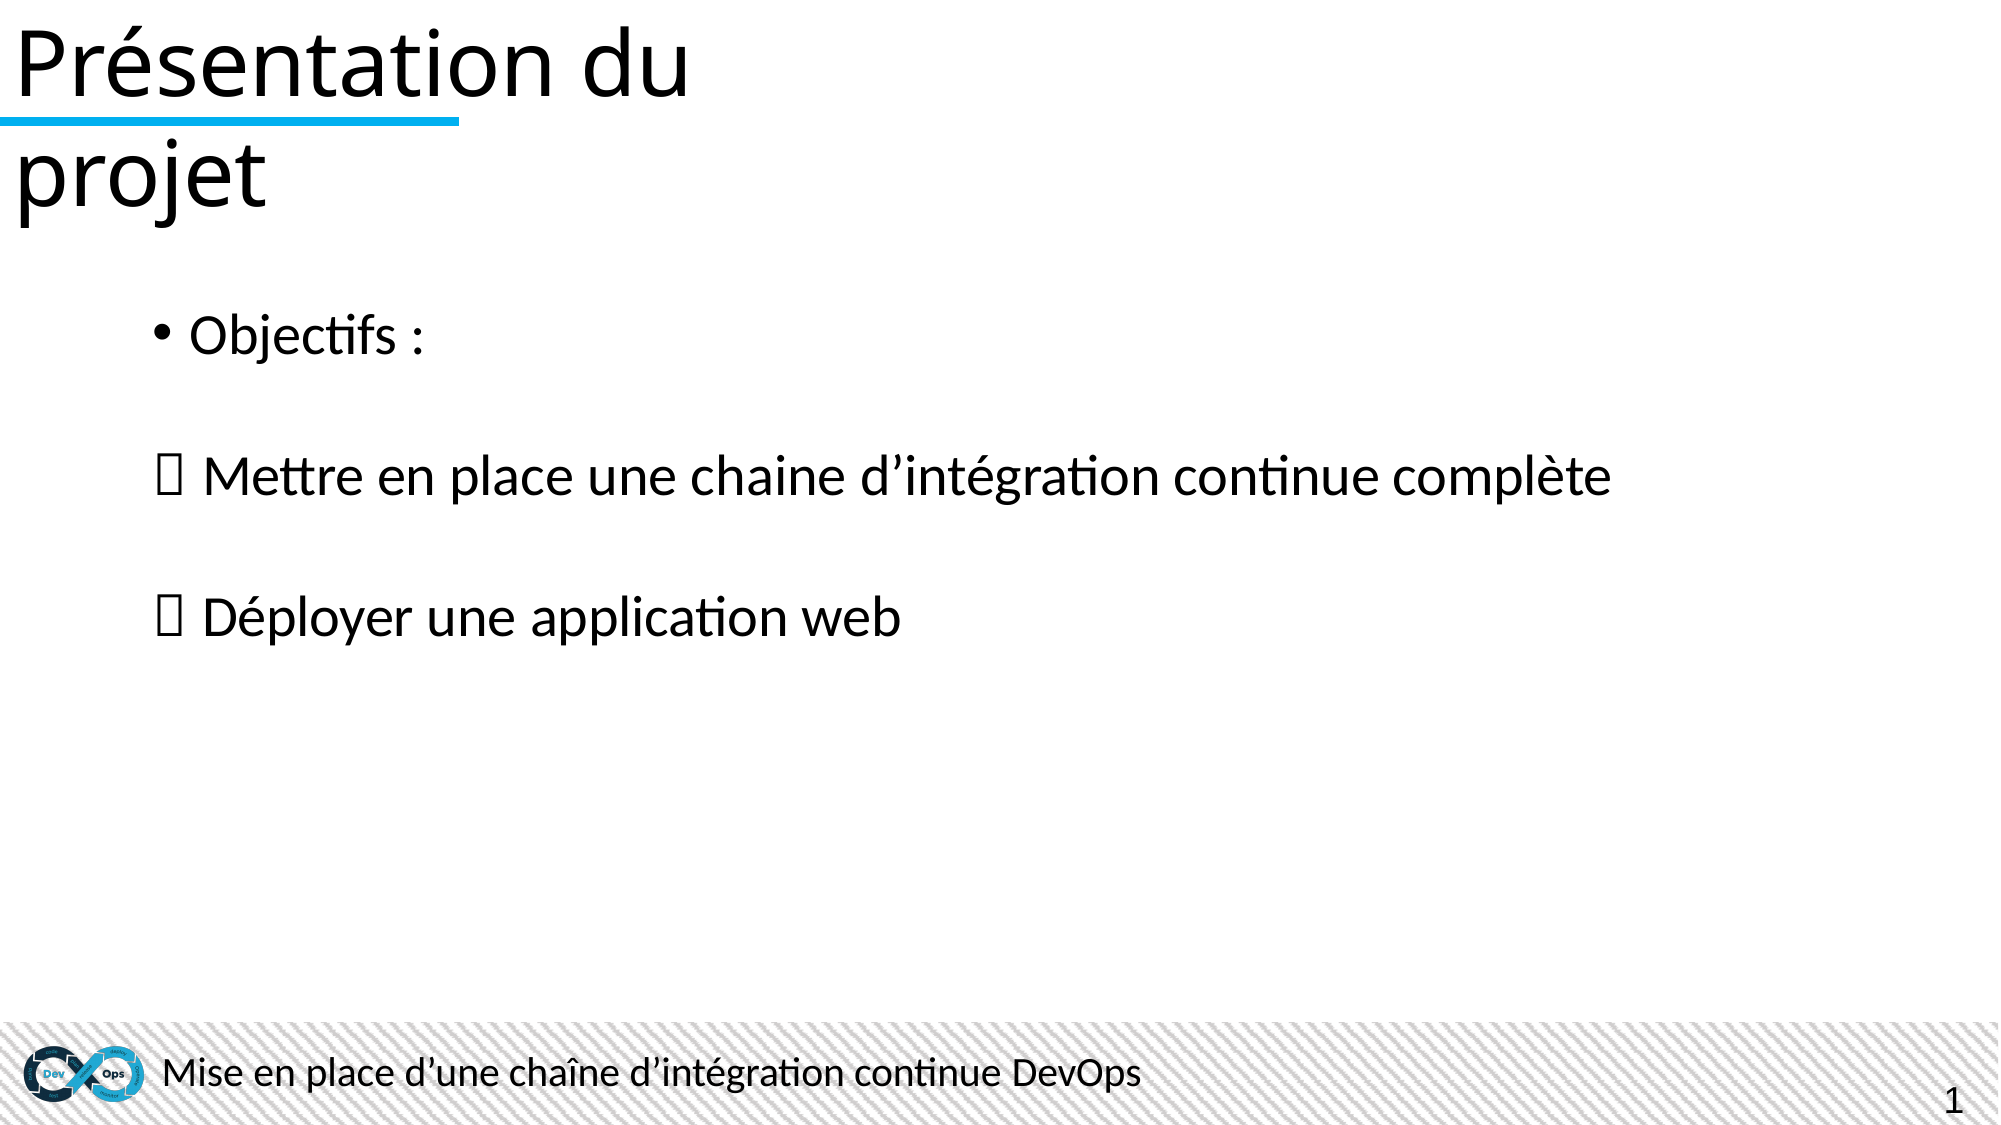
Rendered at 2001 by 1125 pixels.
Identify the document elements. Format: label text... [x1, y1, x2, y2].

text_box Objectifs :  Mettre en place une chaine d’intégration continue complète  Déployer une application web [150, 294, 1651, 649]
text_box [0, 1022, 1999, 1125]
text_box Présentation du projet [11, 2, 840, 193]
text_box [21, 1041, 147, 1106]
text_box Mise en place d’une chaîne d’intégration continue DevOps [159, 1044, 1151, 1125]
text_box 18 [1928, 1068, 2000, 1125]
